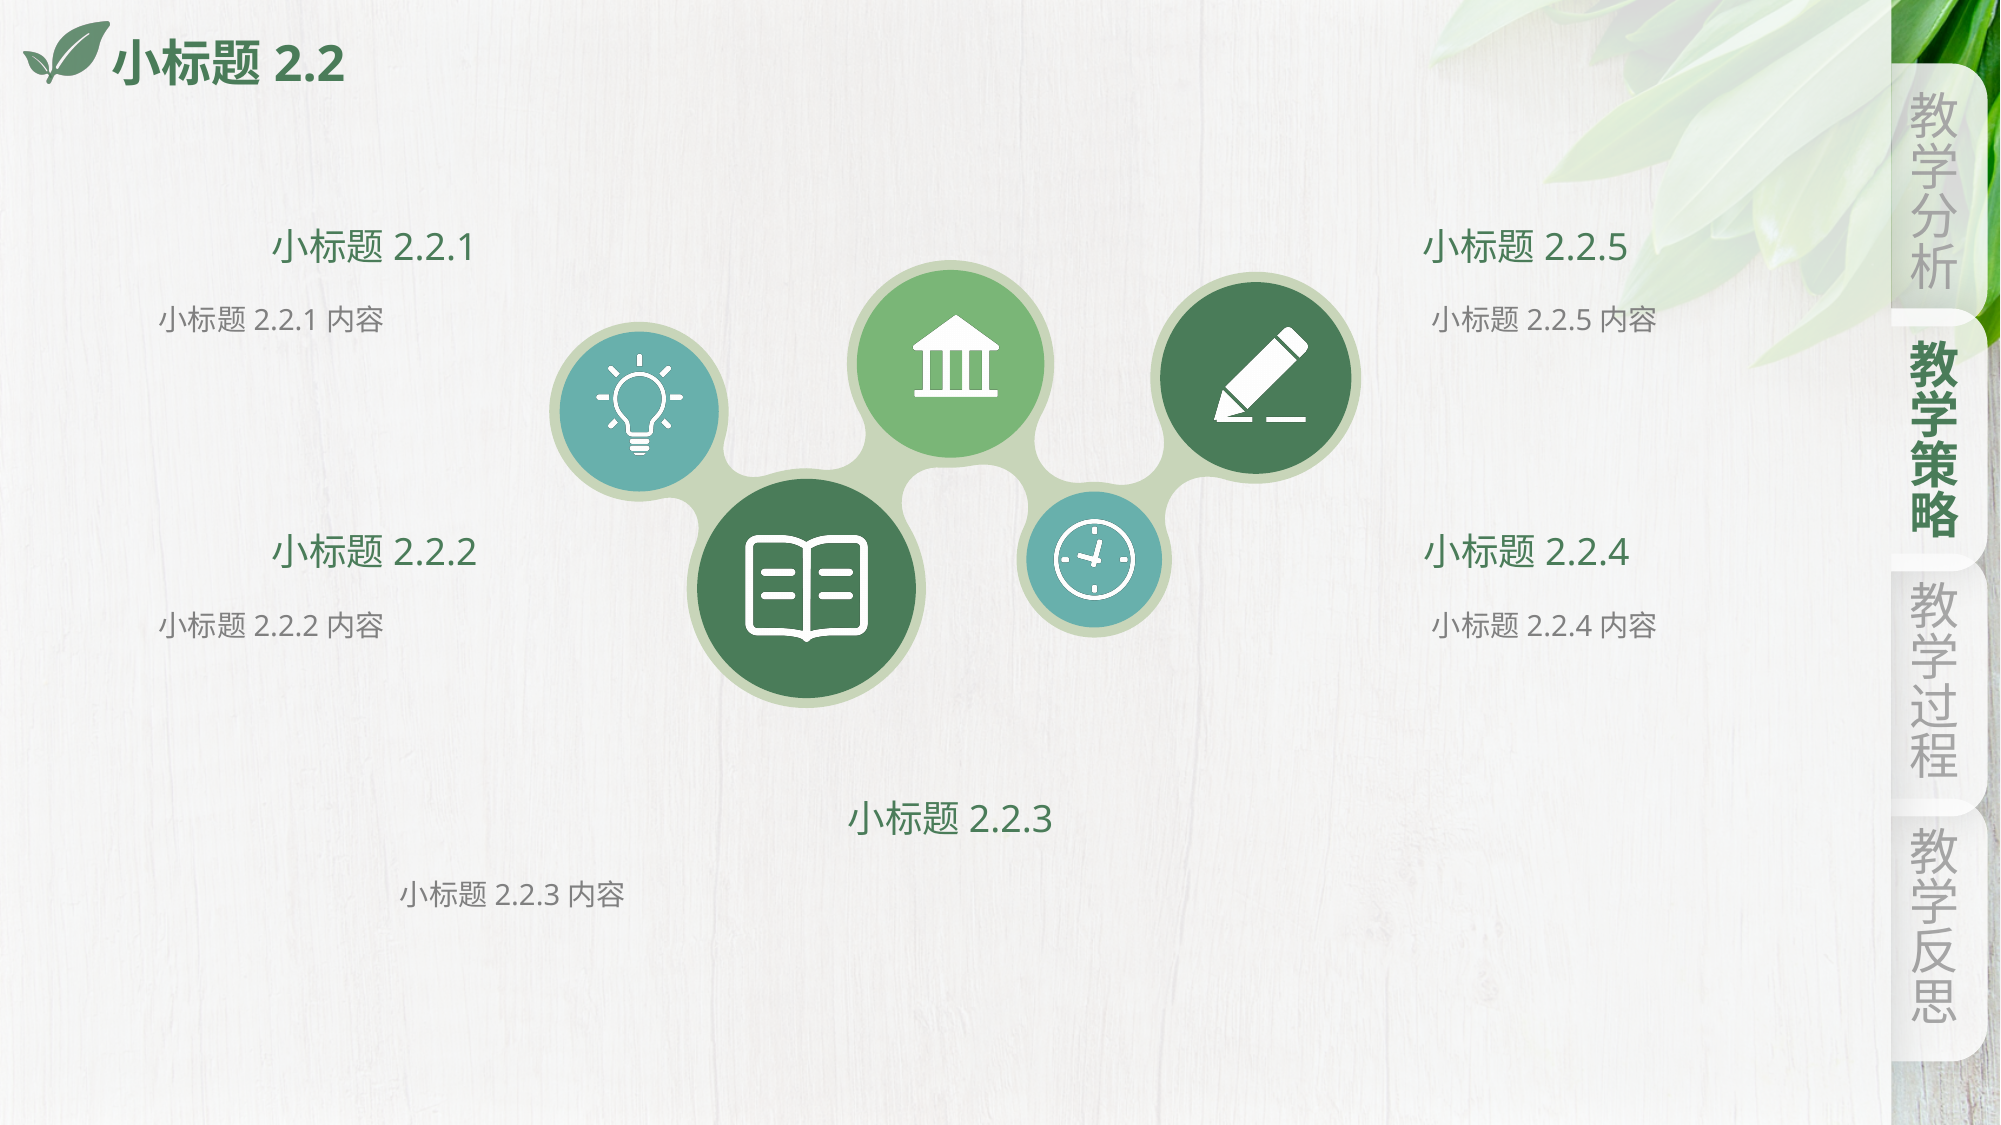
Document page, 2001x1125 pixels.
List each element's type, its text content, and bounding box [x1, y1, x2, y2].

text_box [549, 260, 1362, 708]
text_box 小标题2.2 [97, 23, 719, 99]
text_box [399, 787, 1511, 908]
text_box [1404, 521, 1752, 639]
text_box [1403, 215, 1752, 333]
picture [23, 21, 110, 84]
picture [1892, 0, 2000, 1125]
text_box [158, 215, 497, 333]
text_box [158, 521, 497, 639]
